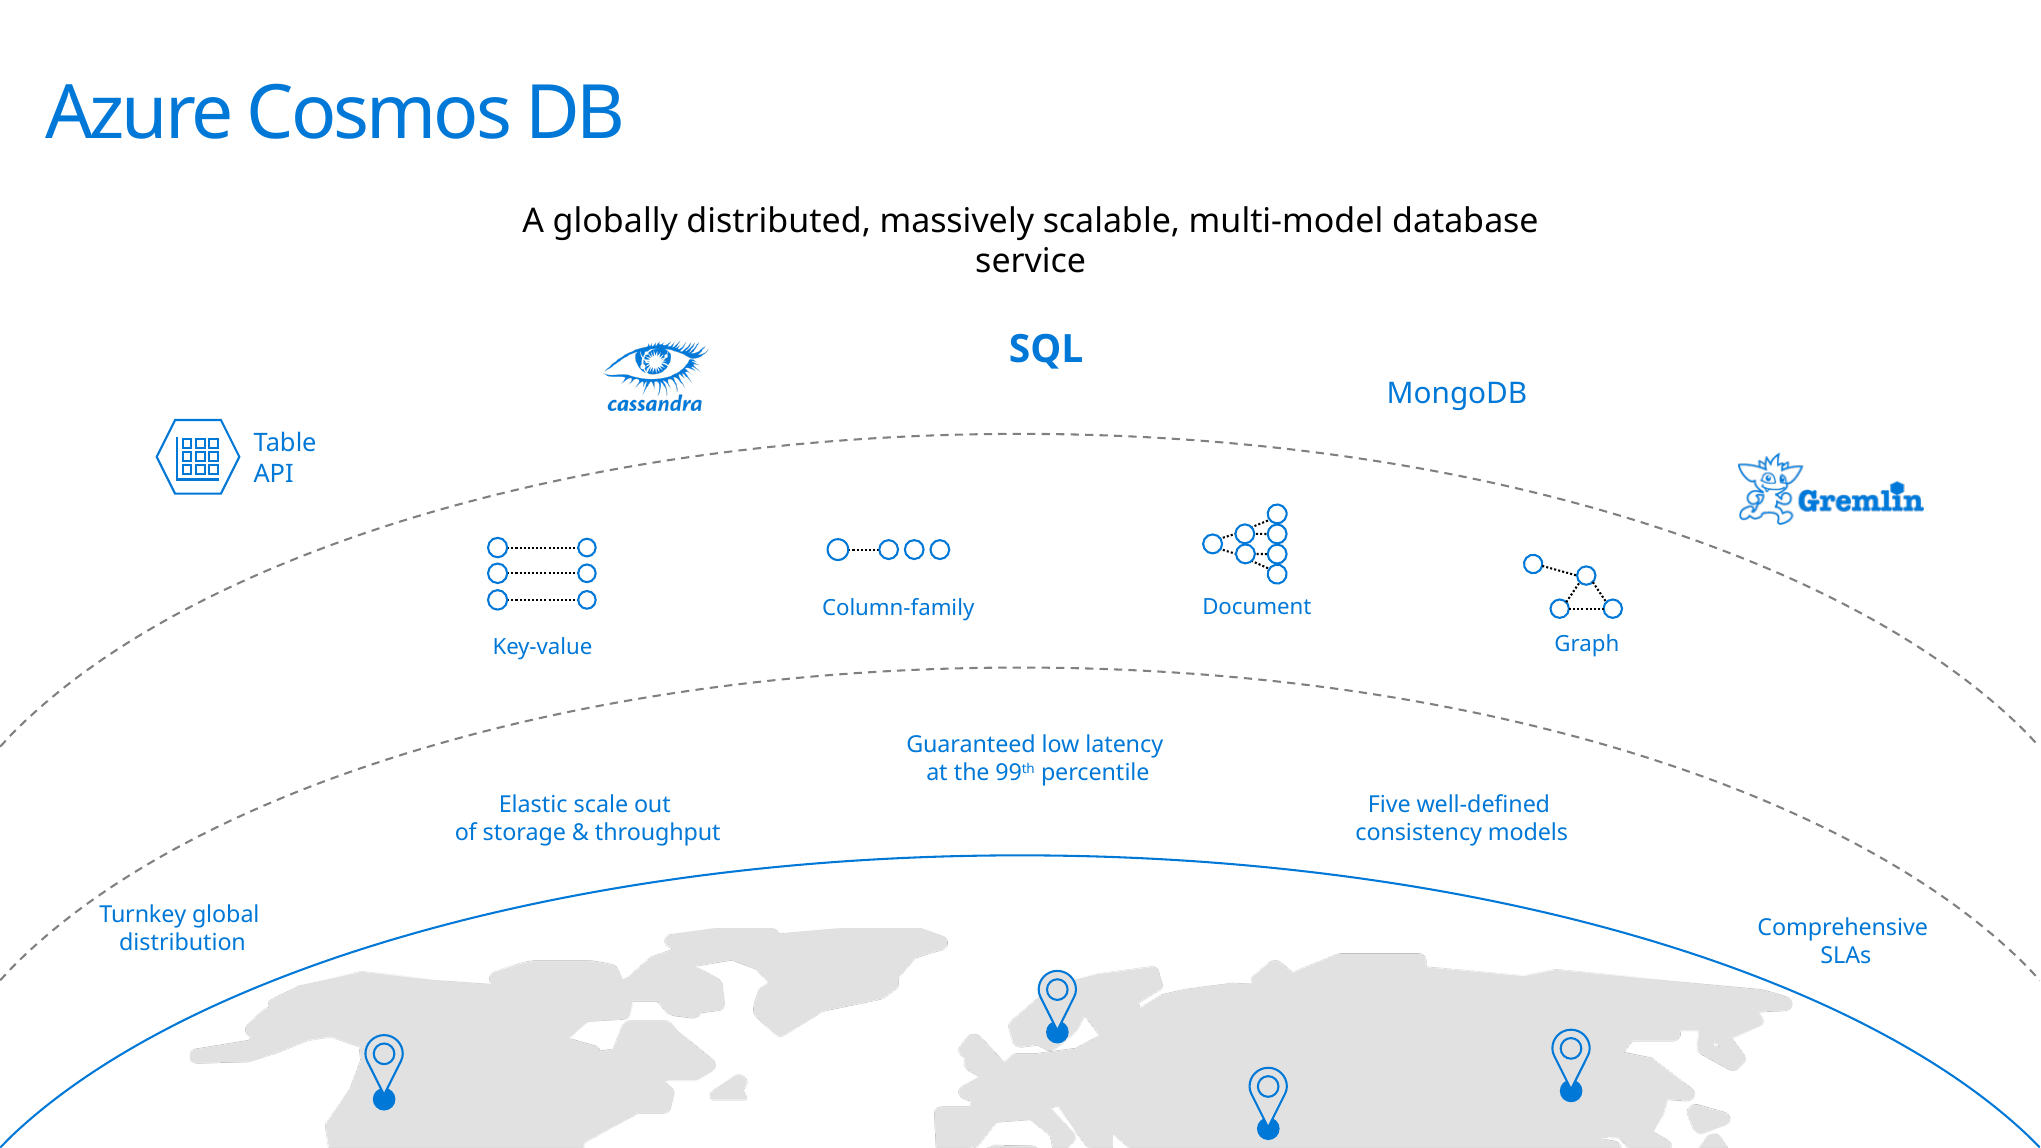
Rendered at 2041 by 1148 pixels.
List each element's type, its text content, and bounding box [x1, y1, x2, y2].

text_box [156, 419, 374, 494]
title Azure Cosmos DB [45, 46, 1996, 198]
text_box MongoDB [1361, 366, 1553, 417]
text_box A globally distributed, massively scalable, multi-model database service [471, 190, 1590, 288]
picture [602, 339, 709, 411]
text_box [1851, 897, 2041, 981]
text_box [1249, 1067, 1288, 1141]
picture [189, 979, 1851, 1148]
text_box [1038, 970, 1077, 1044]
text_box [365, 1034, 403, 1111]
text_box [1851, 1016, 2041, 1148]
text_box SQL [978, 316, 1114, 378]
picture [1738, 452, 1924, 526]
text_box [0, 902, 189, 981]
text_box [0, 1016, 189, 1148]
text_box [87, 721, 1945, 979]
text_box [475, 504, 1635, 669]
text_box [526, 669, 1517, 721]
text_box [0, 432, 1580, 748]
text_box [1552, 1029, 1590, 1103]
text_box [1147, 519, 2041, 748]
